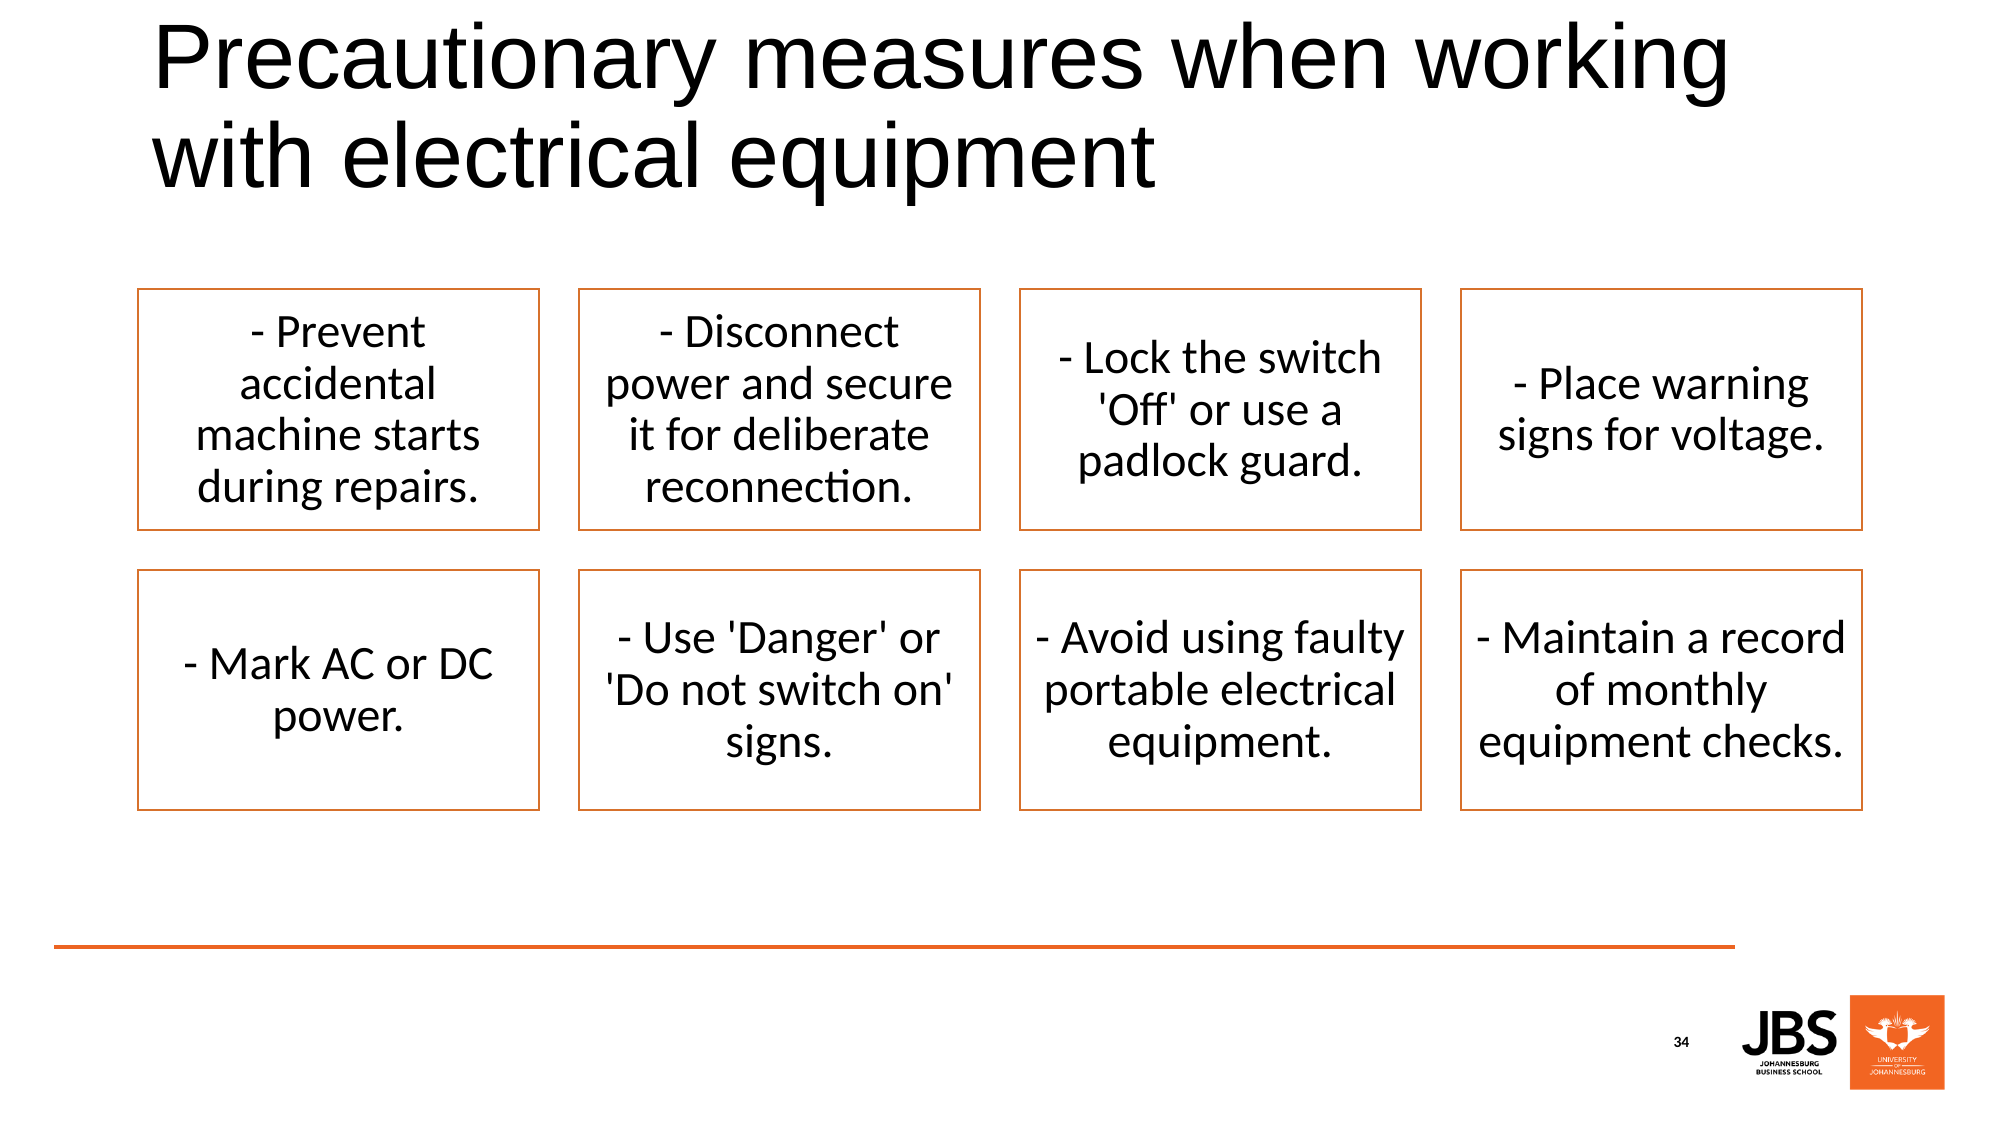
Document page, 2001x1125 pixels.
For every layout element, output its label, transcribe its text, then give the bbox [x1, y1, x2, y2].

picture [1728, 981, 1958, 1103]
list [137, 217, 1863, 882]
title Precautionary measures when working with electrical equipment [137, 0, 1863, 217]
